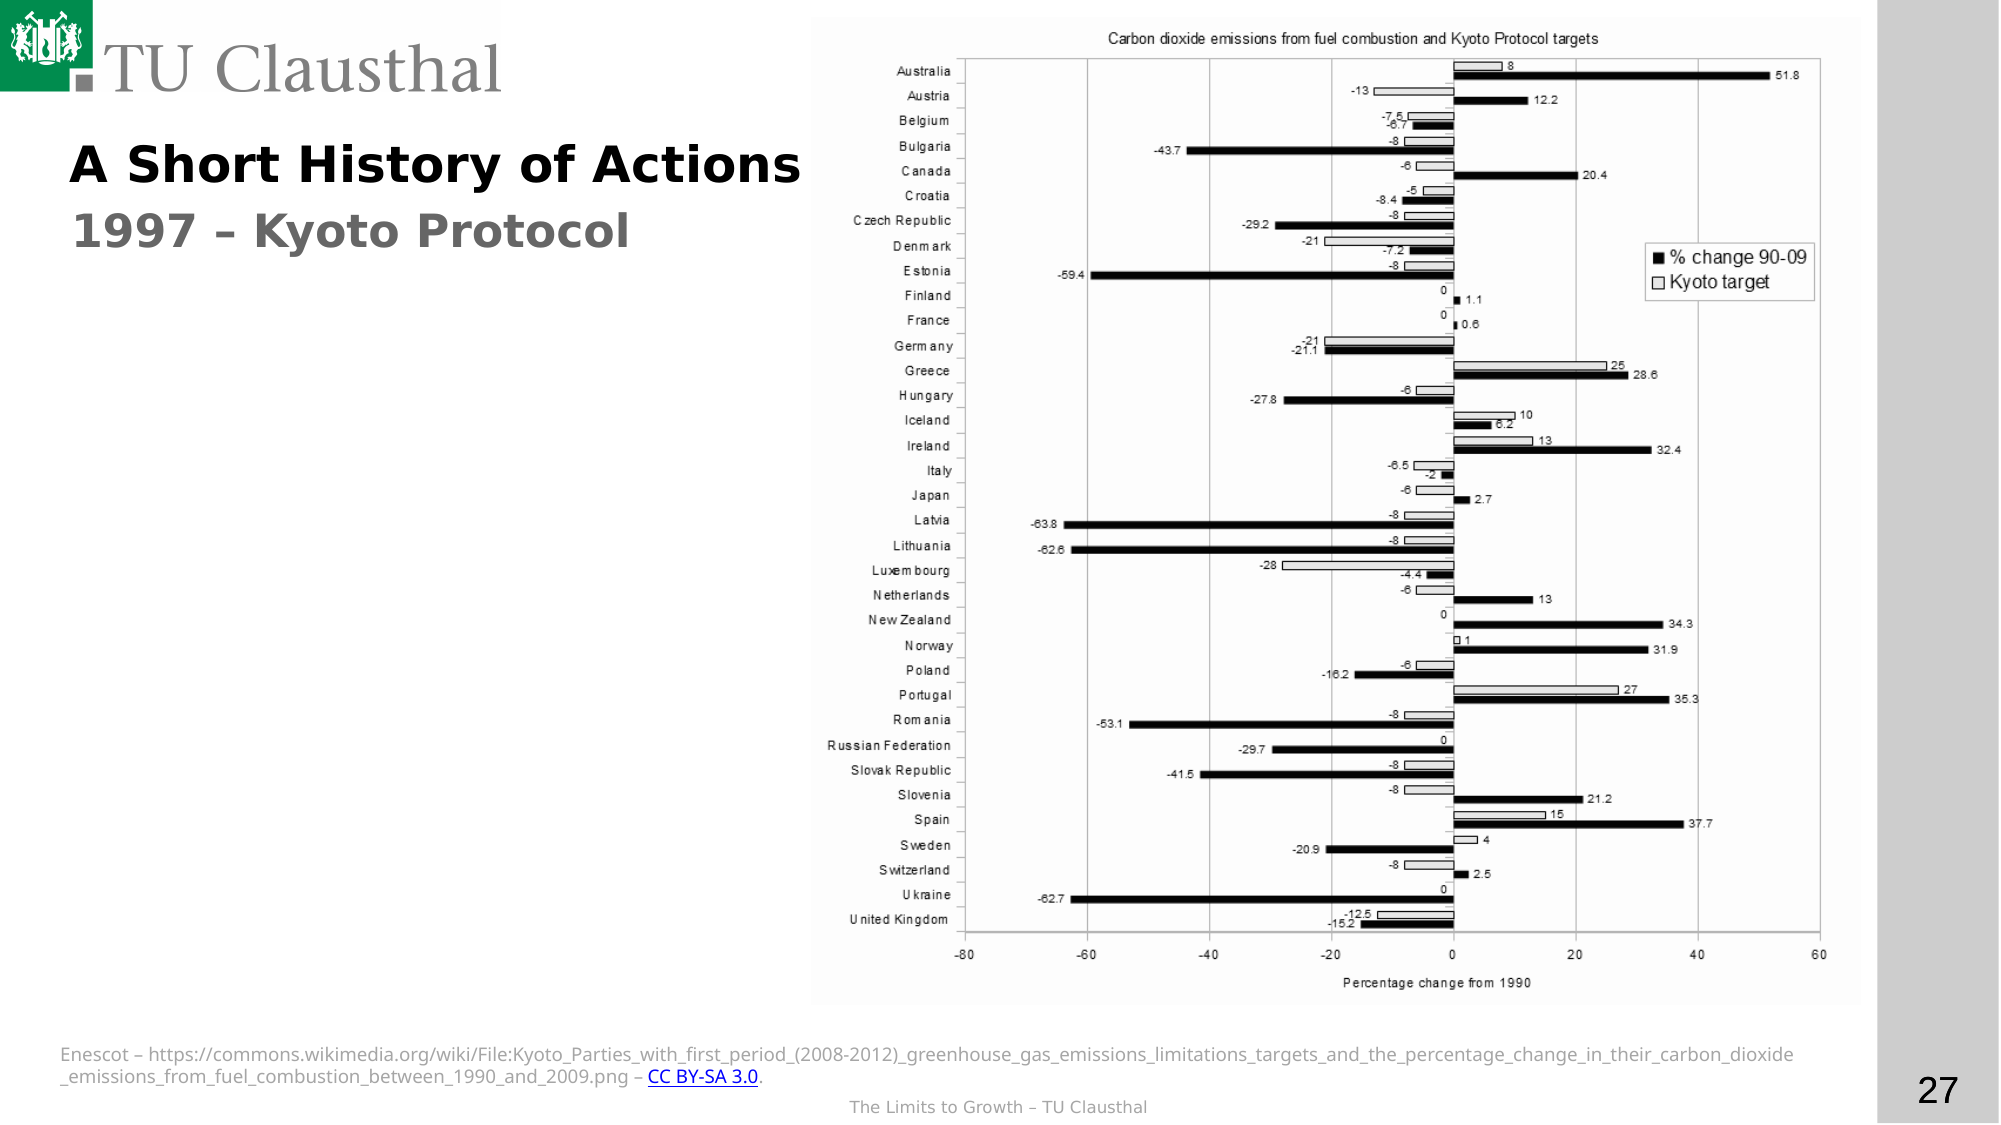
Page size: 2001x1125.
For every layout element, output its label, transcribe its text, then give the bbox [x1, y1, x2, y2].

picture [0, 0, 501, 92]
text_box 1997 – Kyoto Protocol [70, 188, 811, 270]
text_box A Short History of Actions on Climate Change [54, 125, 811, 207]
text_box [54, 207, 1818, 1034]
text_box Enescot – https://commons.wikimedia.org/wiki/File:Kyoto_Parties_with_first_period_(2008-2012)_greenhouse_gas_emissions_limitations_targets_and_the_percentage_change_in_their_carbon_dioxide _emissions_from_fuel_combustion_between_1990_and_2009.png – CC BY-SA 3.0. [45, 1035, 1831, 1099]
picture [811, 17, 1861, 1005]
